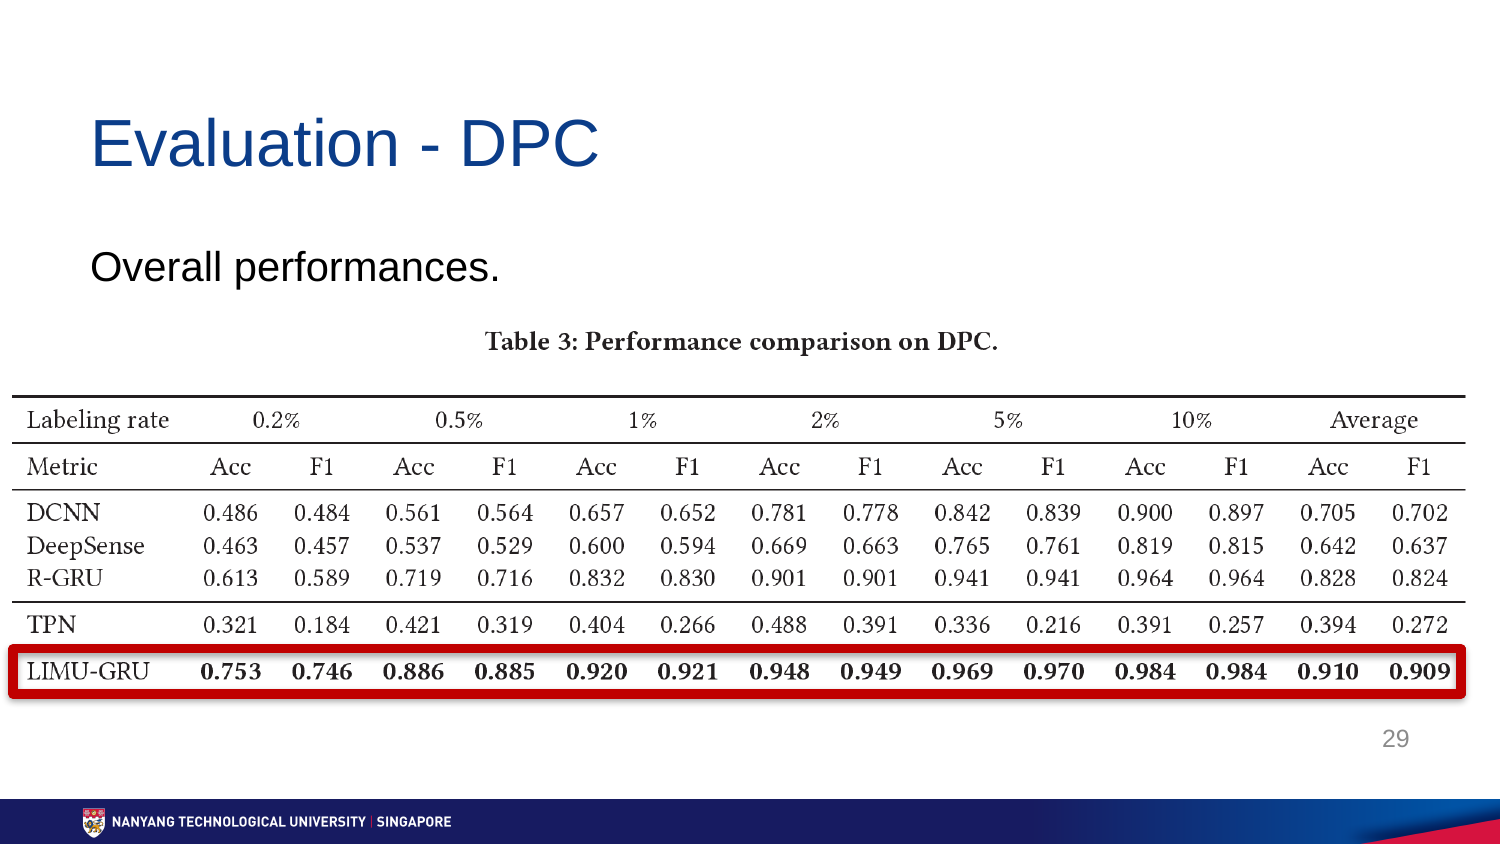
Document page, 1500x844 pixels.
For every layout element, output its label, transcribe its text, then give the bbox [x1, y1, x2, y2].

picture [0, 317, 1496, 710]
list Overall performances. [75, 232, 1425, 315]
list Overall performances. [75, 718, 1425, 781]
title Evaluation - DPC [75, 69, 1425, 210]
picture [0, 799, 1500, 844]
